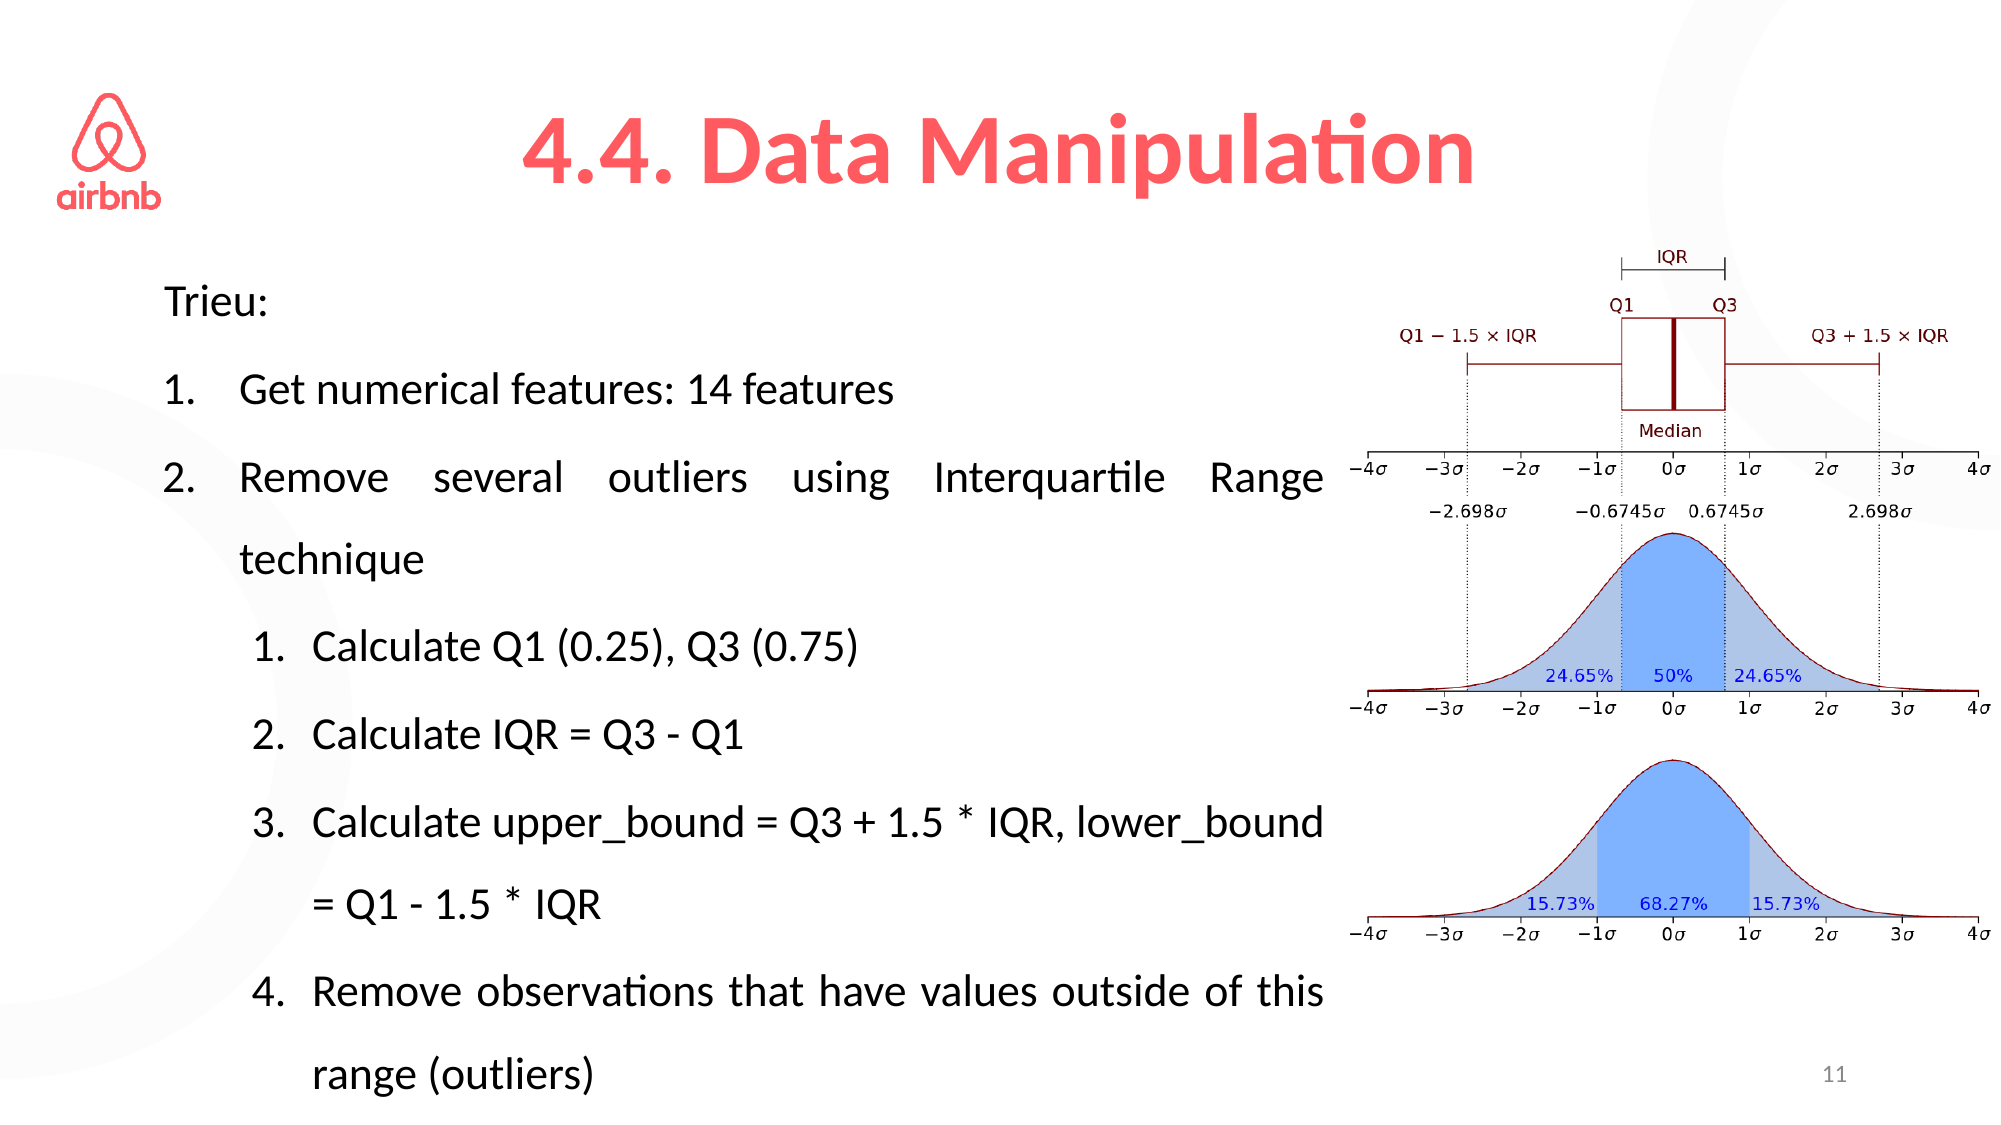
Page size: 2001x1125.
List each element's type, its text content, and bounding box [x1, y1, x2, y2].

title 4.4. Data Manipulation [162, 89, 1838, 213]
picture [1343, 238, 2000, 954]
text_box Trieu: Get numerical features: 14 features Remove several outliers using Interquartile Range technique Calculate Q1 (0.25), Q3 (0.75) Calculate IQR = Q3 - Q1 Calculate upper_bound = Q3 + 1.5 * IQR, lower_bound = Q1 - 1.5 * IQR Remove observations that have values outside of this range (outliers) [162, 238, 1327, 1099]
slide_number ‹#› [1412, 1042, 1863, 1103]
picture [53, 91, 162, 211]
